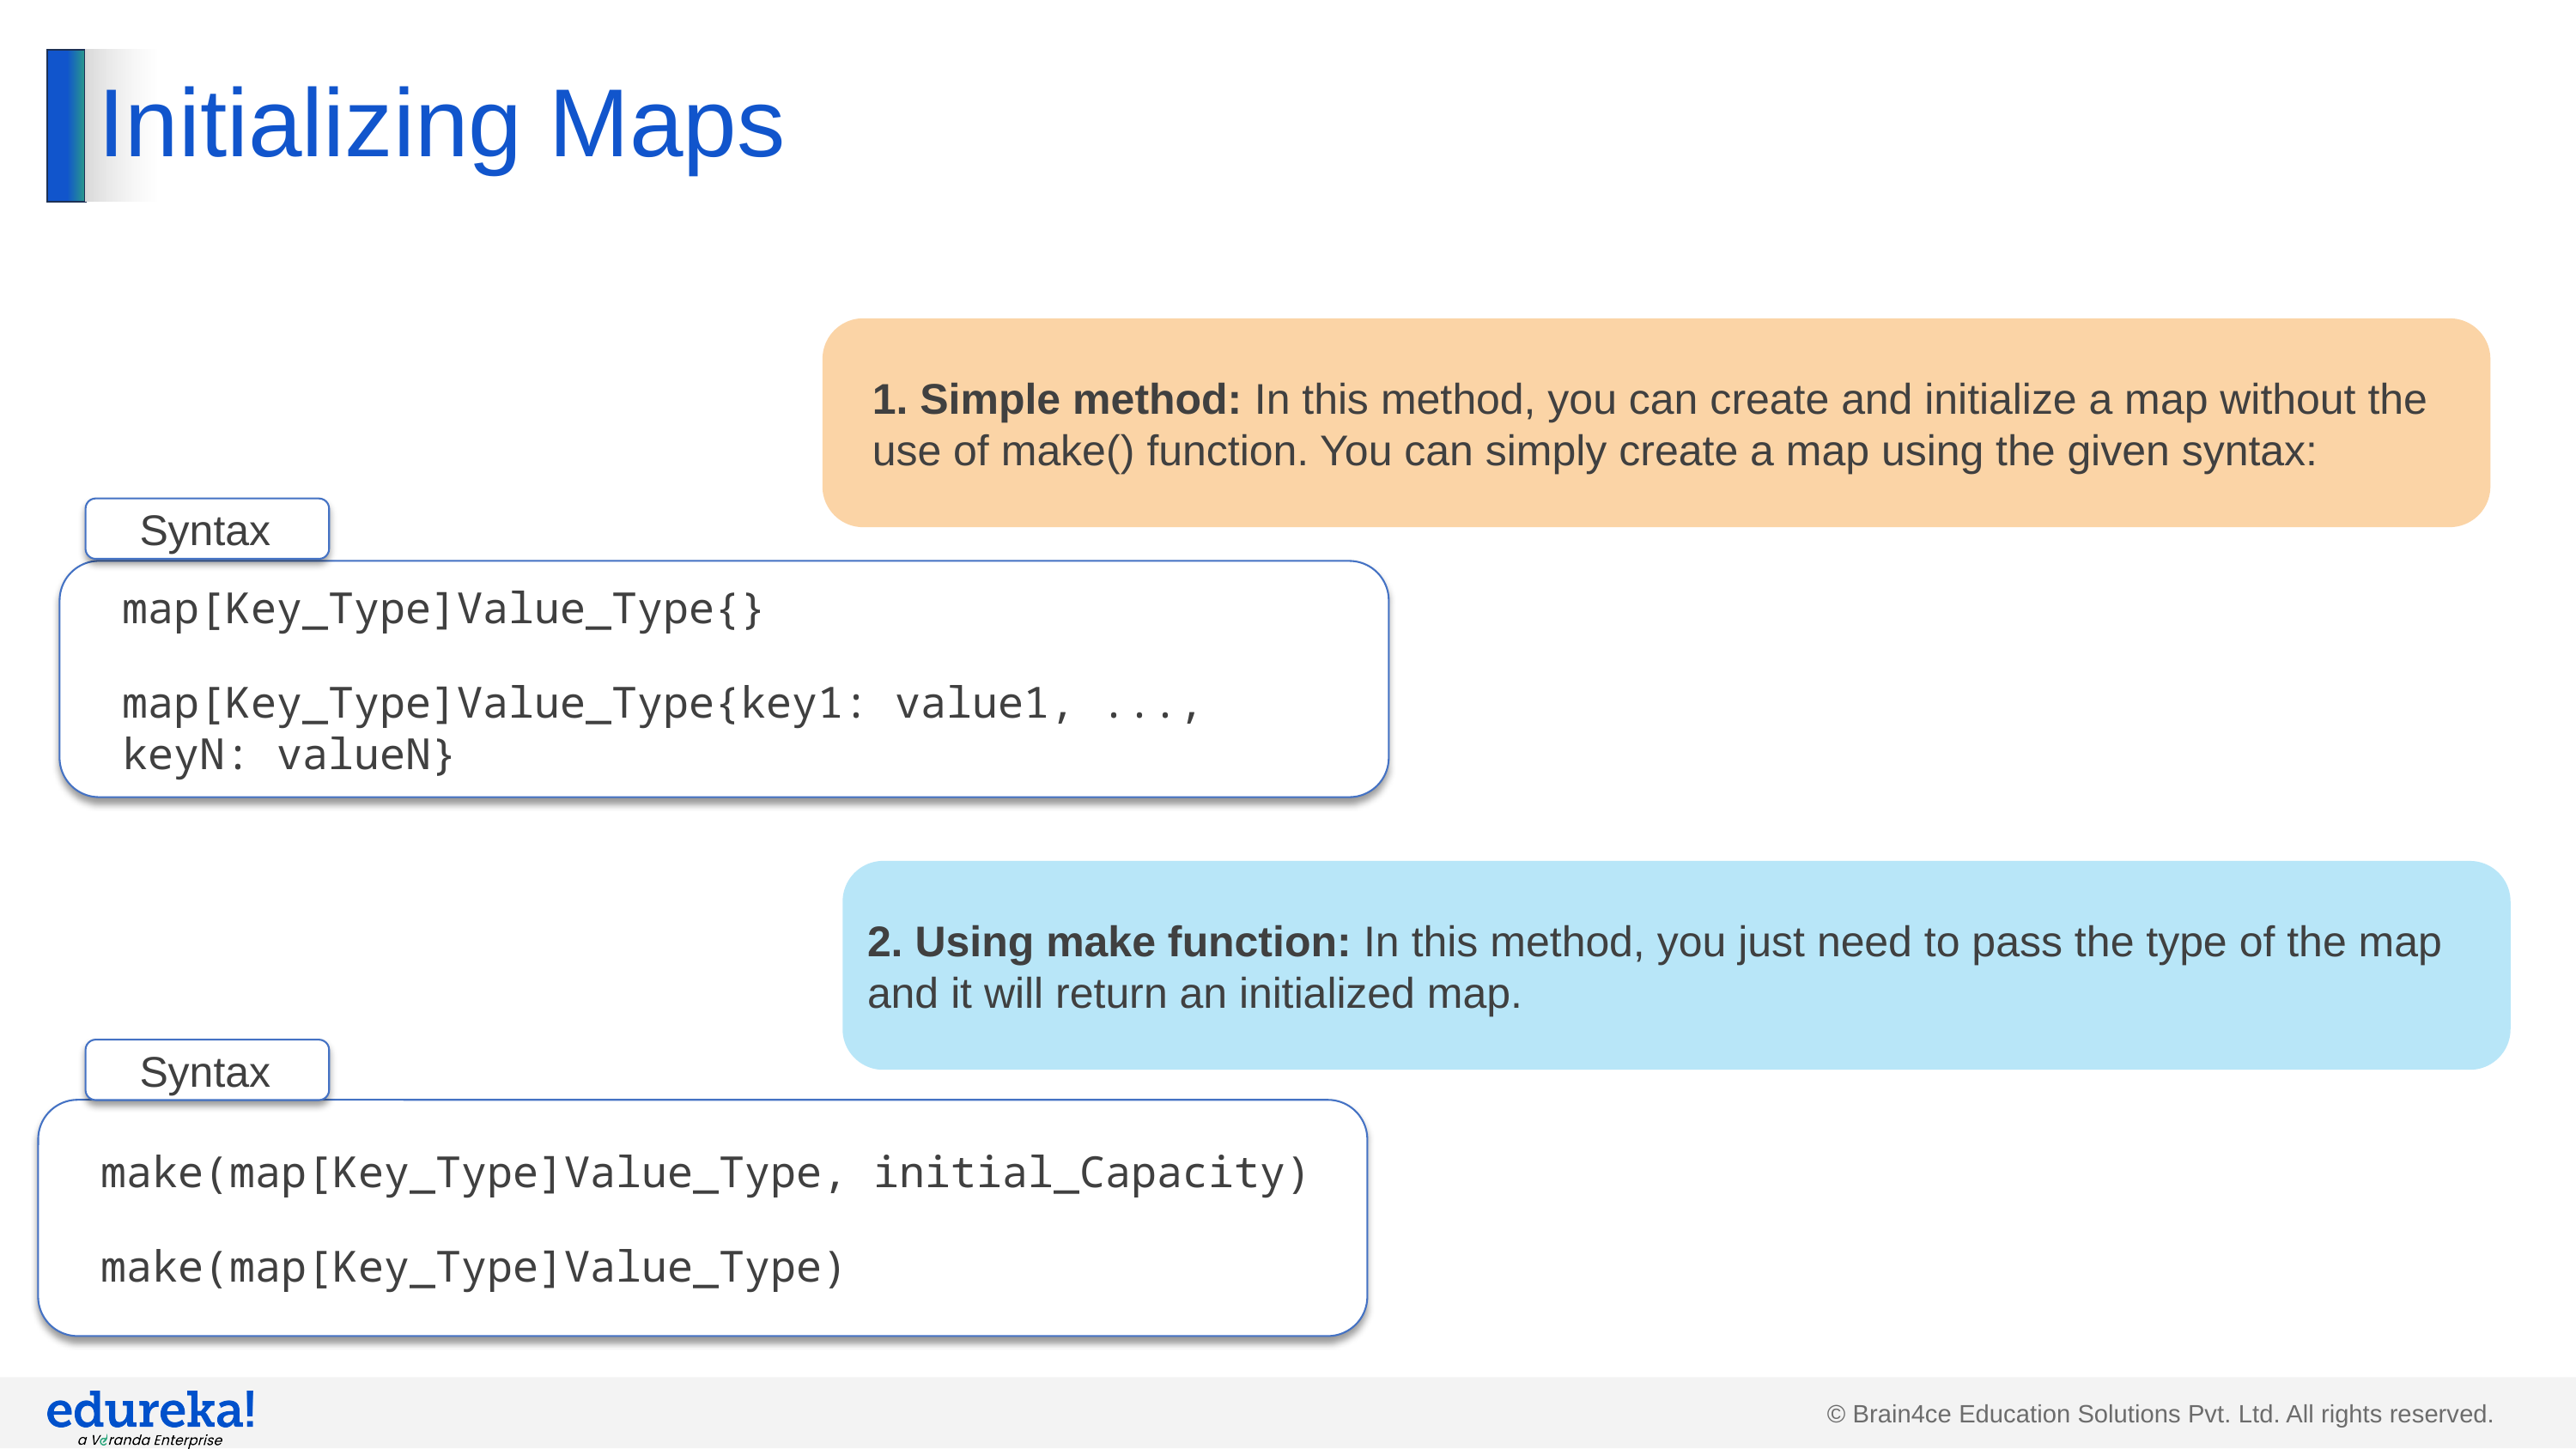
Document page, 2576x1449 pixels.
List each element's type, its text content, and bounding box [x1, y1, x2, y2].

text_box Syntax [85, 498, 330, 560]
picture [47, 1391, 253, 1449]
text_box 1. Simple method: In this method, you can create and initialize a map without the use of make() function. You can simply create a map using the given syntax: [822, 318, 2491, 528]
text_box make(map[Key_Type]Value_Type, initial_Capacity) make(map[Key_Type]Value_Type) [38, 1100, 1368, 1337]
text_box 2. Using make function: In this method, you just need to pass the type of the map and it will return an initialized map. [842, 860, 2511, 1070]
text_box map[Key_Type]Value_Type{} map[Key_Type]Value_Type{key1: value1, ..., keyN: valueN} [59, 561, 1389, 797]
text_box Syntax [85, 1040, 330, 1100]
title Initializing Maps [85, 49, 2491, 202]
